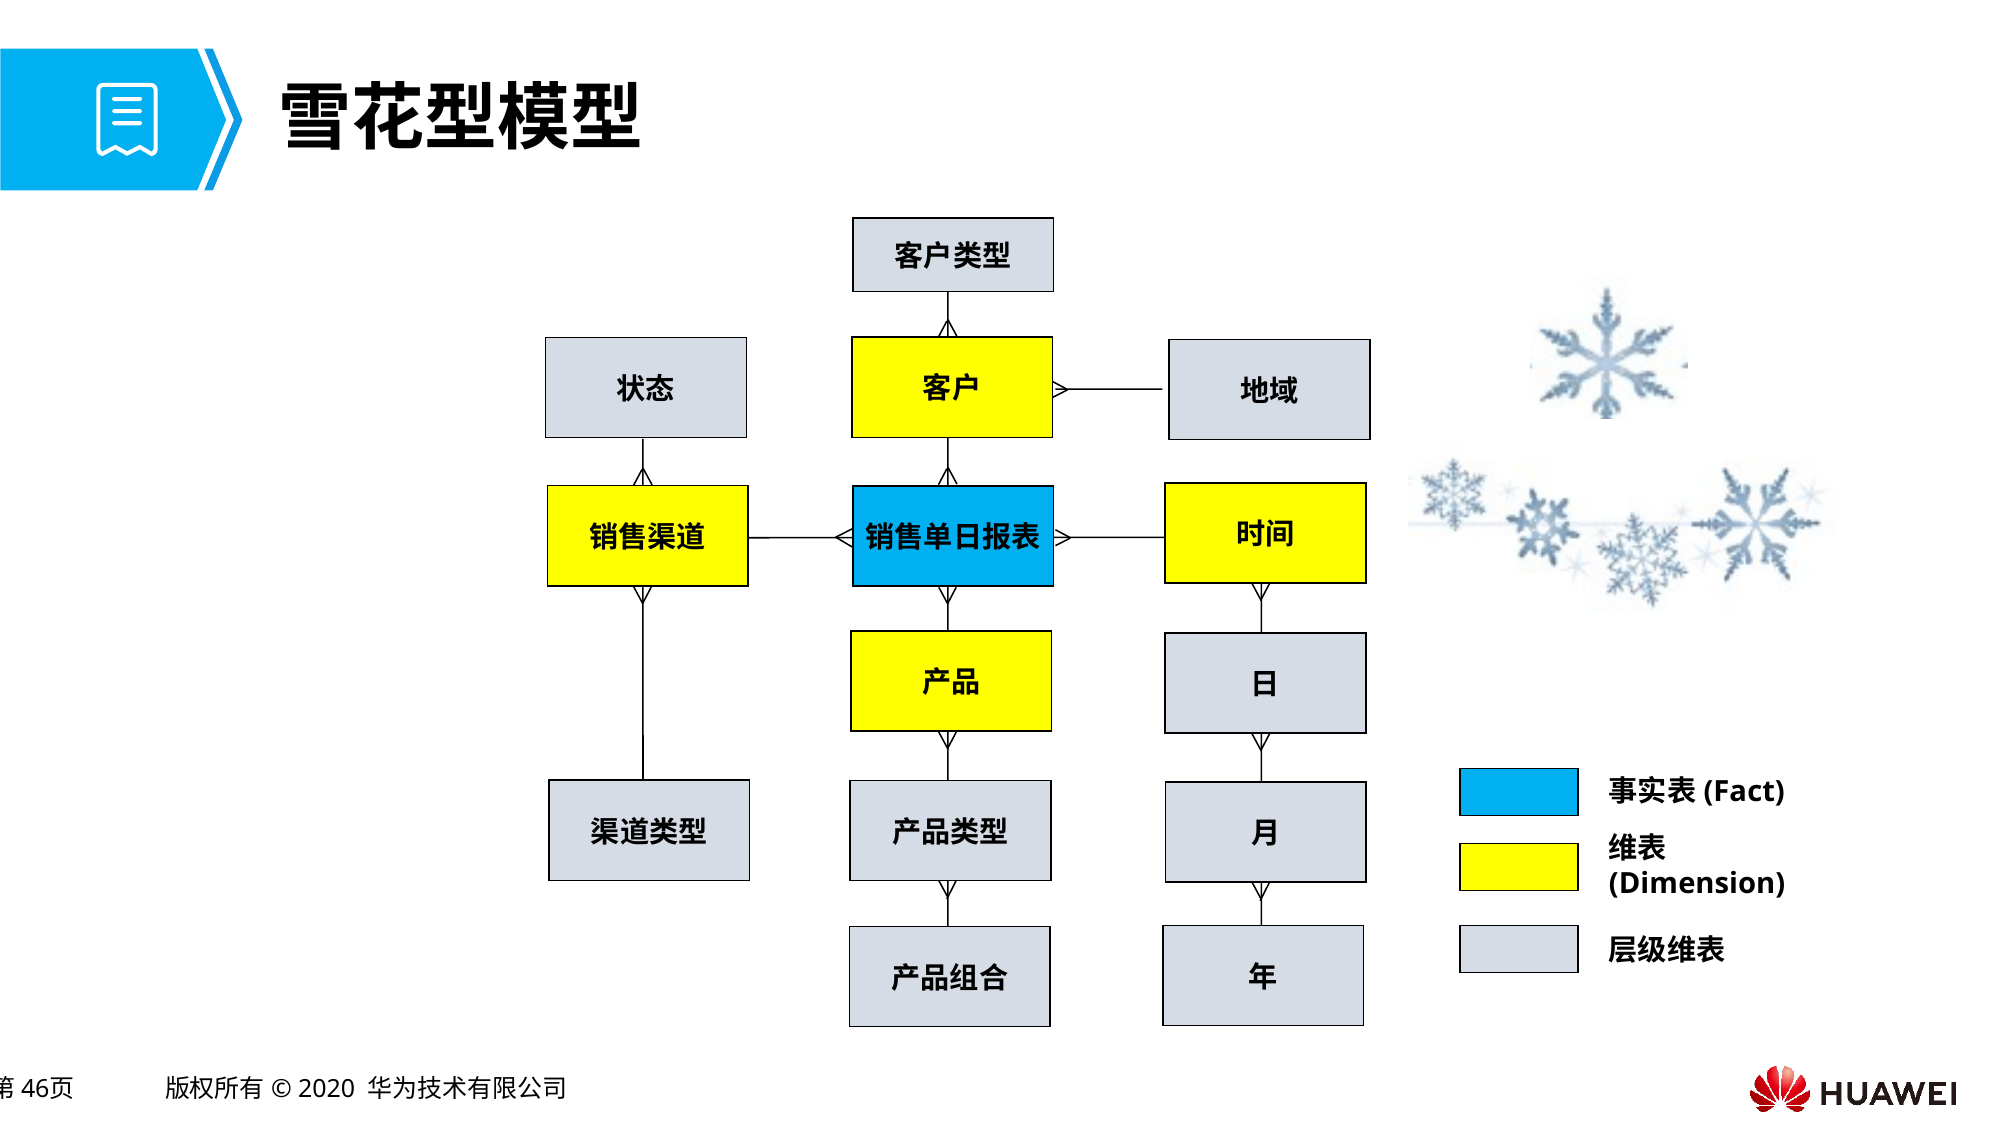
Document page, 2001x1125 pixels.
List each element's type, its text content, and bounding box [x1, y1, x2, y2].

picture [1750, 1066, 1956, 1112]
text_box 月 [1165, 782, 1367, 883]
text_box 层级维表 [1608, 931, 1828, 967]
text_box [1460, 843, 1579, 891]
title 雪花型模型 [261, 67, 1874, 173]
text_box 销售渠道 [547, 485, 749, 586]
text_box 渠道类型 [548, 780, 750, 881]
text_box 销售单日报表 [852, 485, 1054, 587]
text_box 维表(Dimension) [1608, 829, 1828, 900]
text_box [1460, 925, 1579, 973]
text_box 事实表(Fact) [1608, 771, 1828, 807]
picture [1408, 275, 1845, 619]
text_box 年 [1162, 925, 1364, 1026]
text_box 产品类型 [850, 780, 1051, 881]
text_box 客户类型 [852, 217, 1054, 292]
text_box 客户 [851, 337, 1053, 438]
text_box 产品组合 [849, 926, 1051, 1027]
text_box [1460, 768, 1579, 816]
text_box 地域 [1169, 339, 1370, 440]
text_box 日 [1165, 632, 1366, 733]
text_box 产品 [850, 631, 1052, 732]
text_box 状态 [545, 337, 747, 438]
text_box 时间 [1165, 482, 1366, 583]
